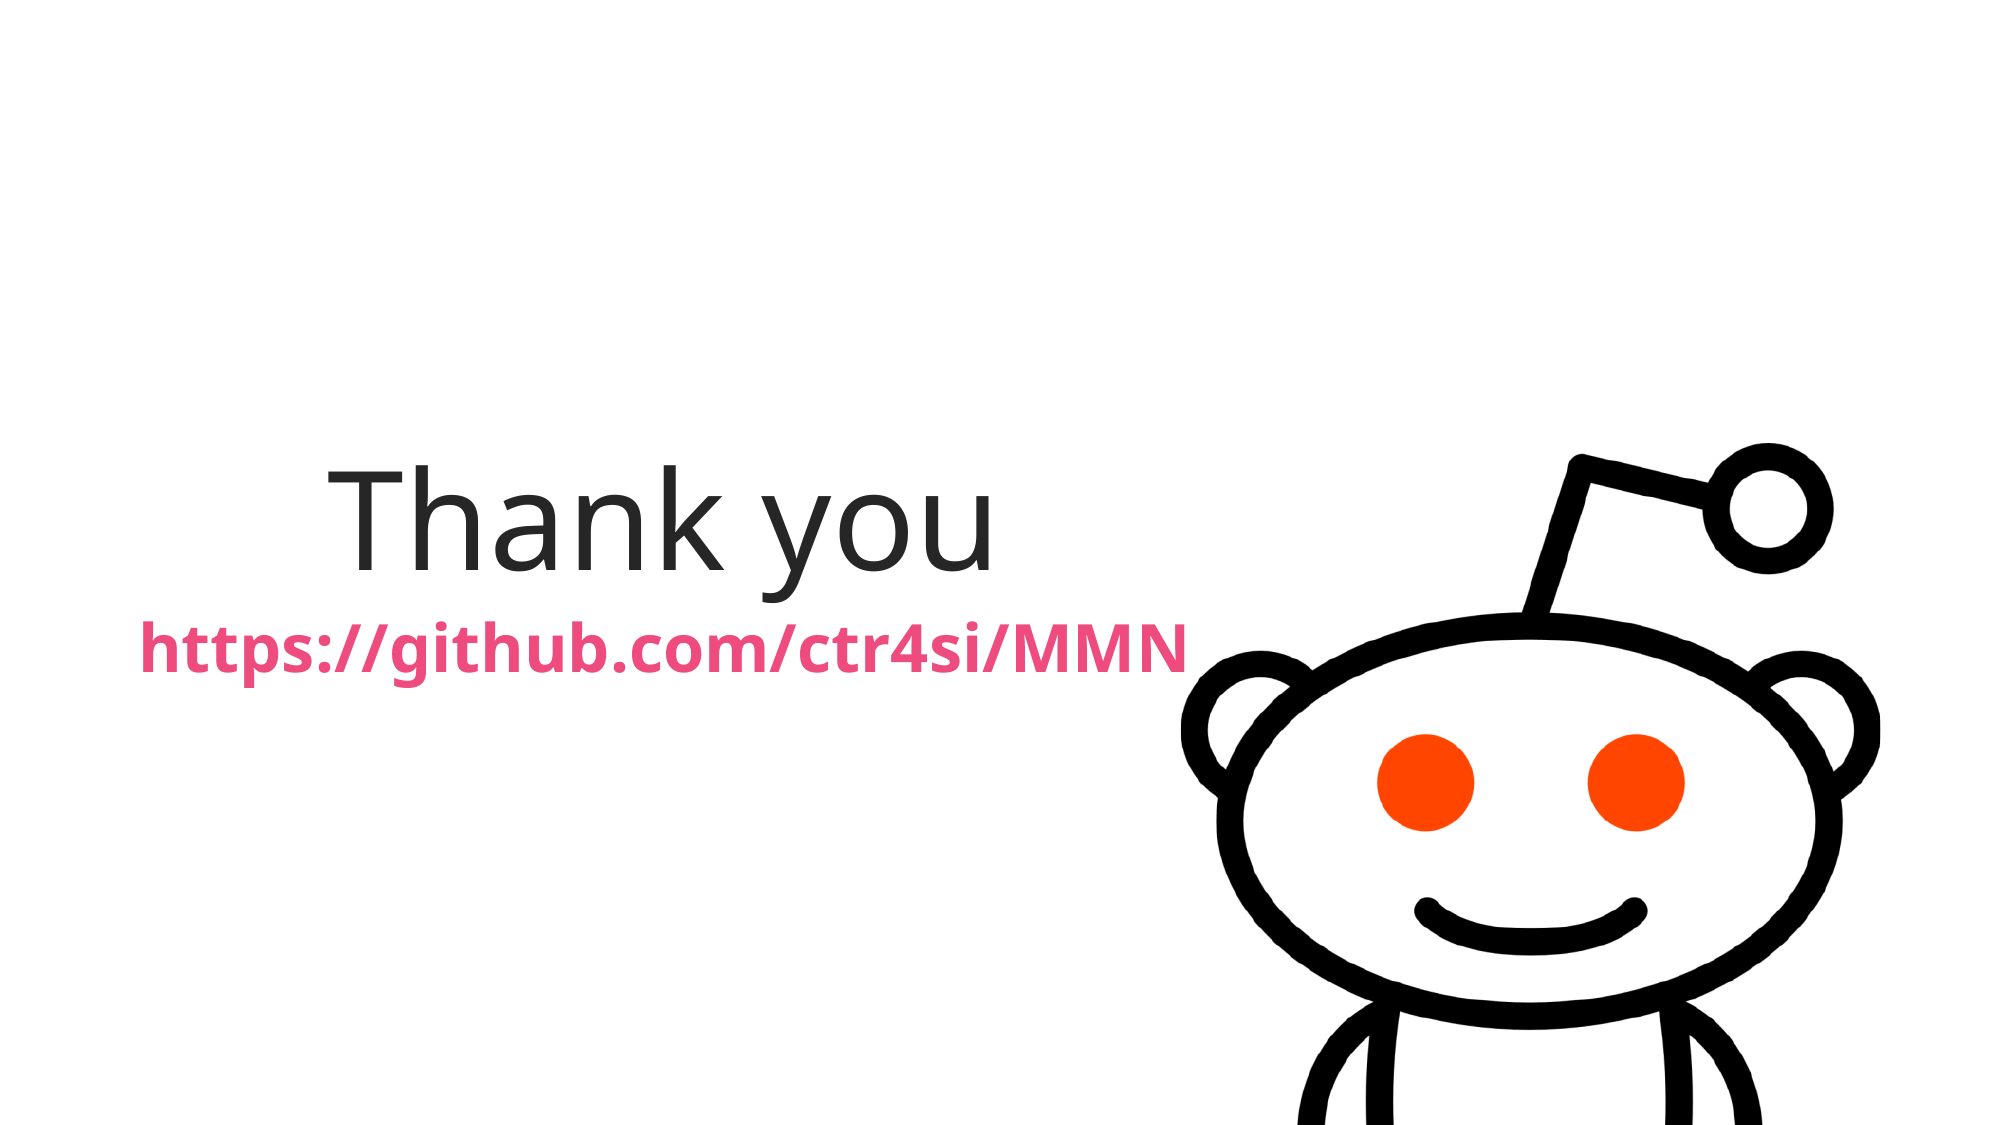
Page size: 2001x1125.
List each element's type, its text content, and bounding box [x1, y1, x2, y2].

picture [1180, 443, 1881, 1125]
text_box https://github.com/ctr4si/MMN [102, 598, 1180, 694]
title Thank you [245, 443, 1084, 598]
